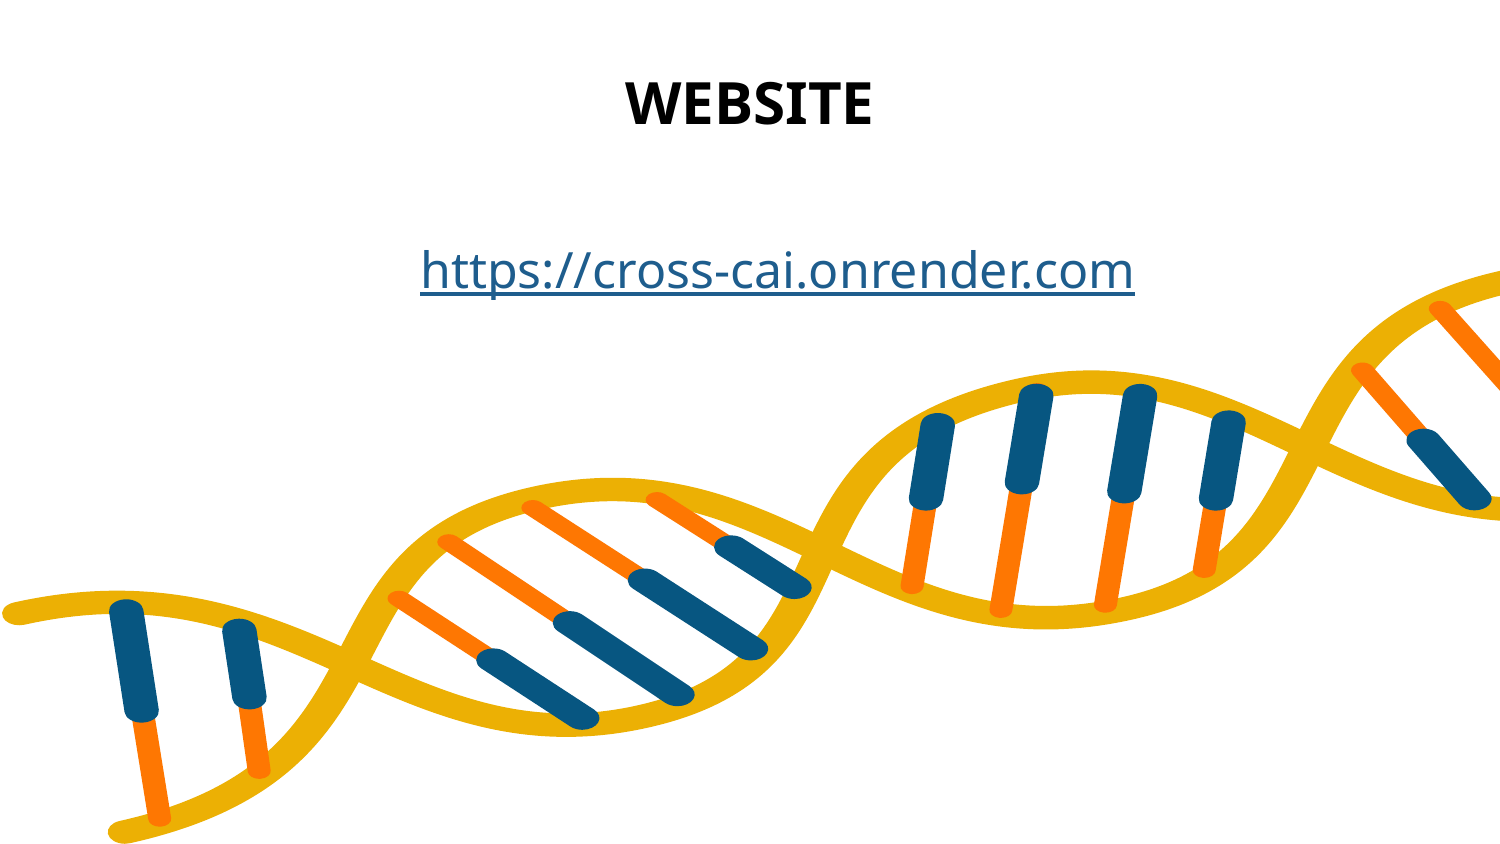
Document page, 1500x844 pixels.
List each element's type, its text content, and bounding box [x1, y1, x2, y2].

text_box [0, 270, 1500, 844]
text_box https://cross-cai.onrender.com [315, 230, 1241, 267]
title WEBSITE [75, 50, 1425, 107]
